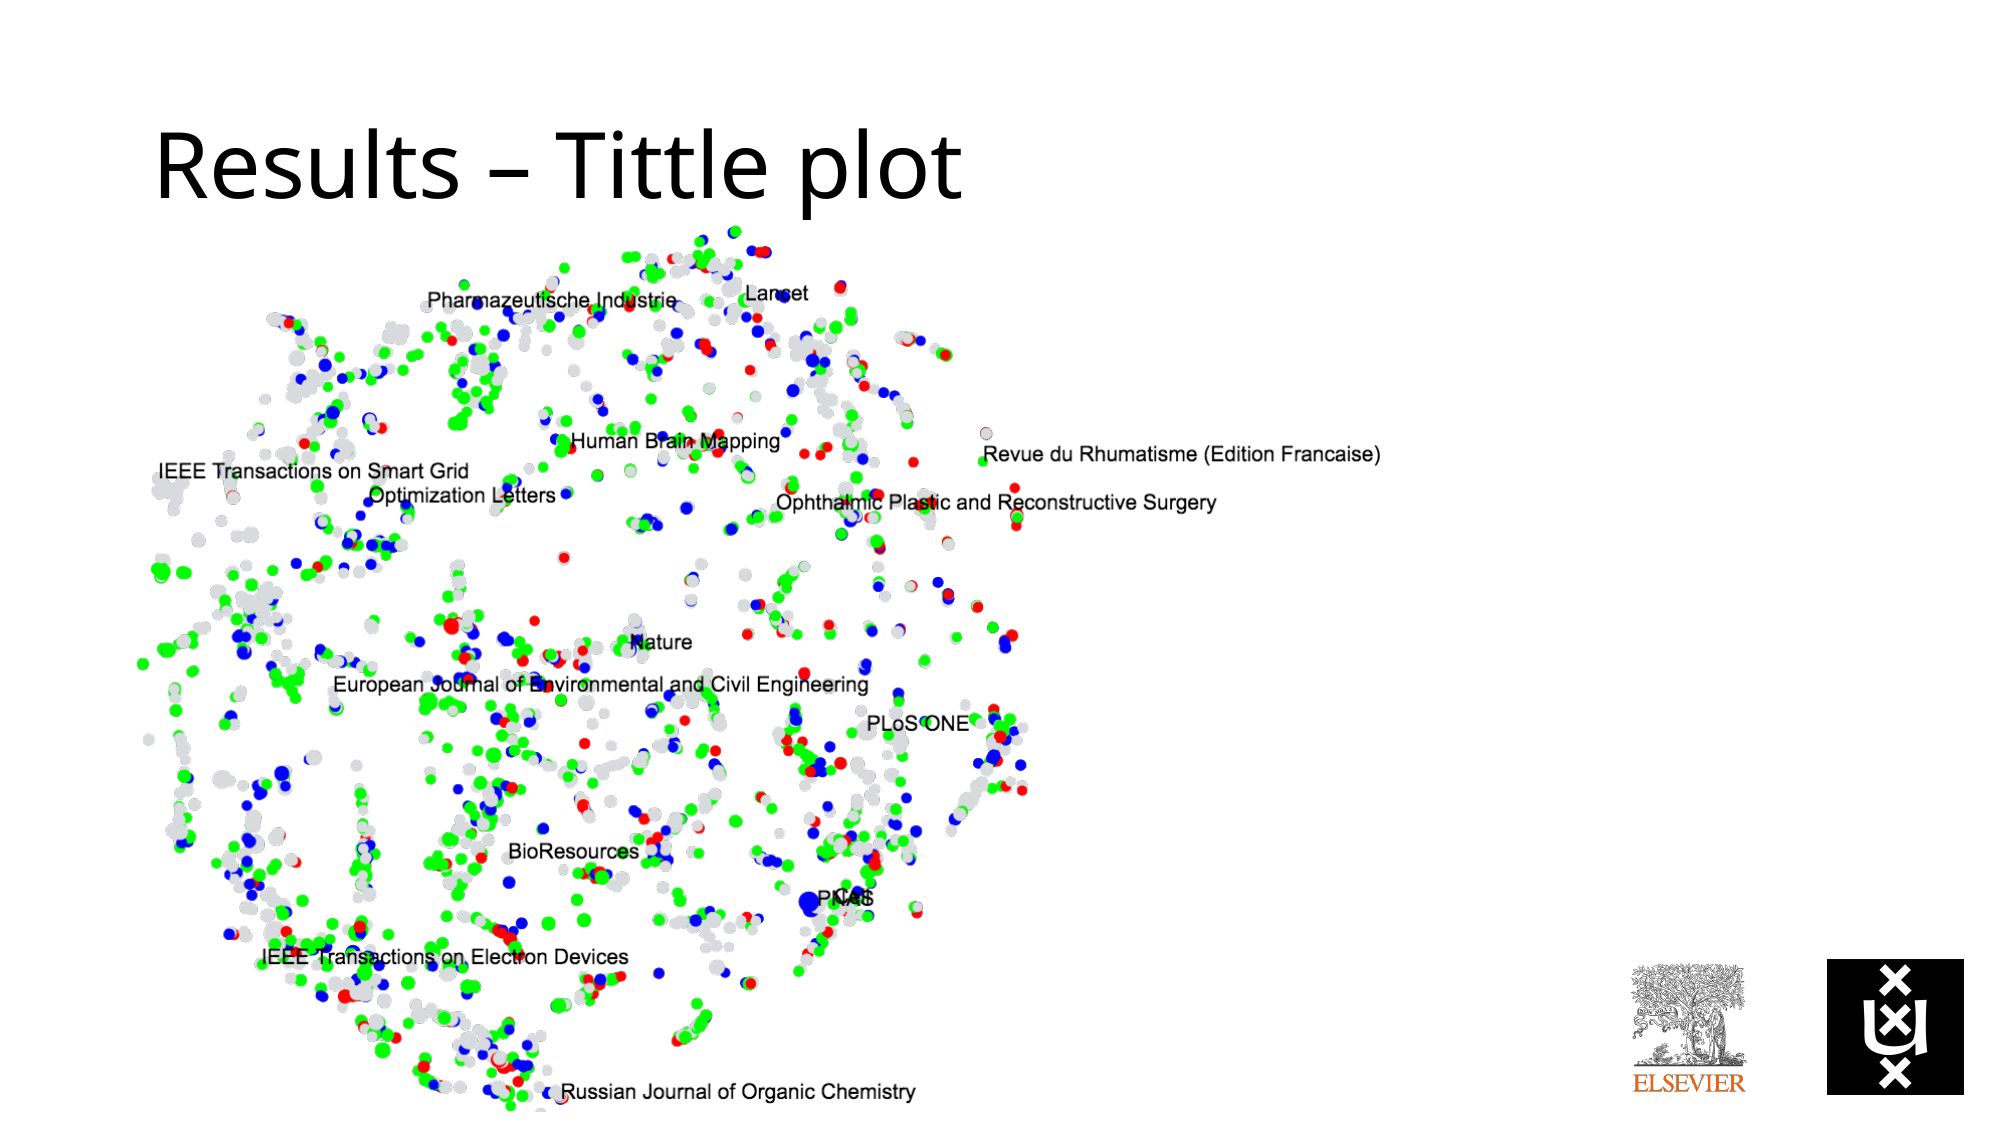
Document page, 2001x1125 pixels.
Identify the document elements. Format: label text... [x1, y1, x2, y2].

picture [137, 225, 1382, 1112]
title Results – Tittle plot [137, 59, 1863, 278]
picture [1827, 959, 1964, 1095]
picture [1627, 959, 1750, 1095]
